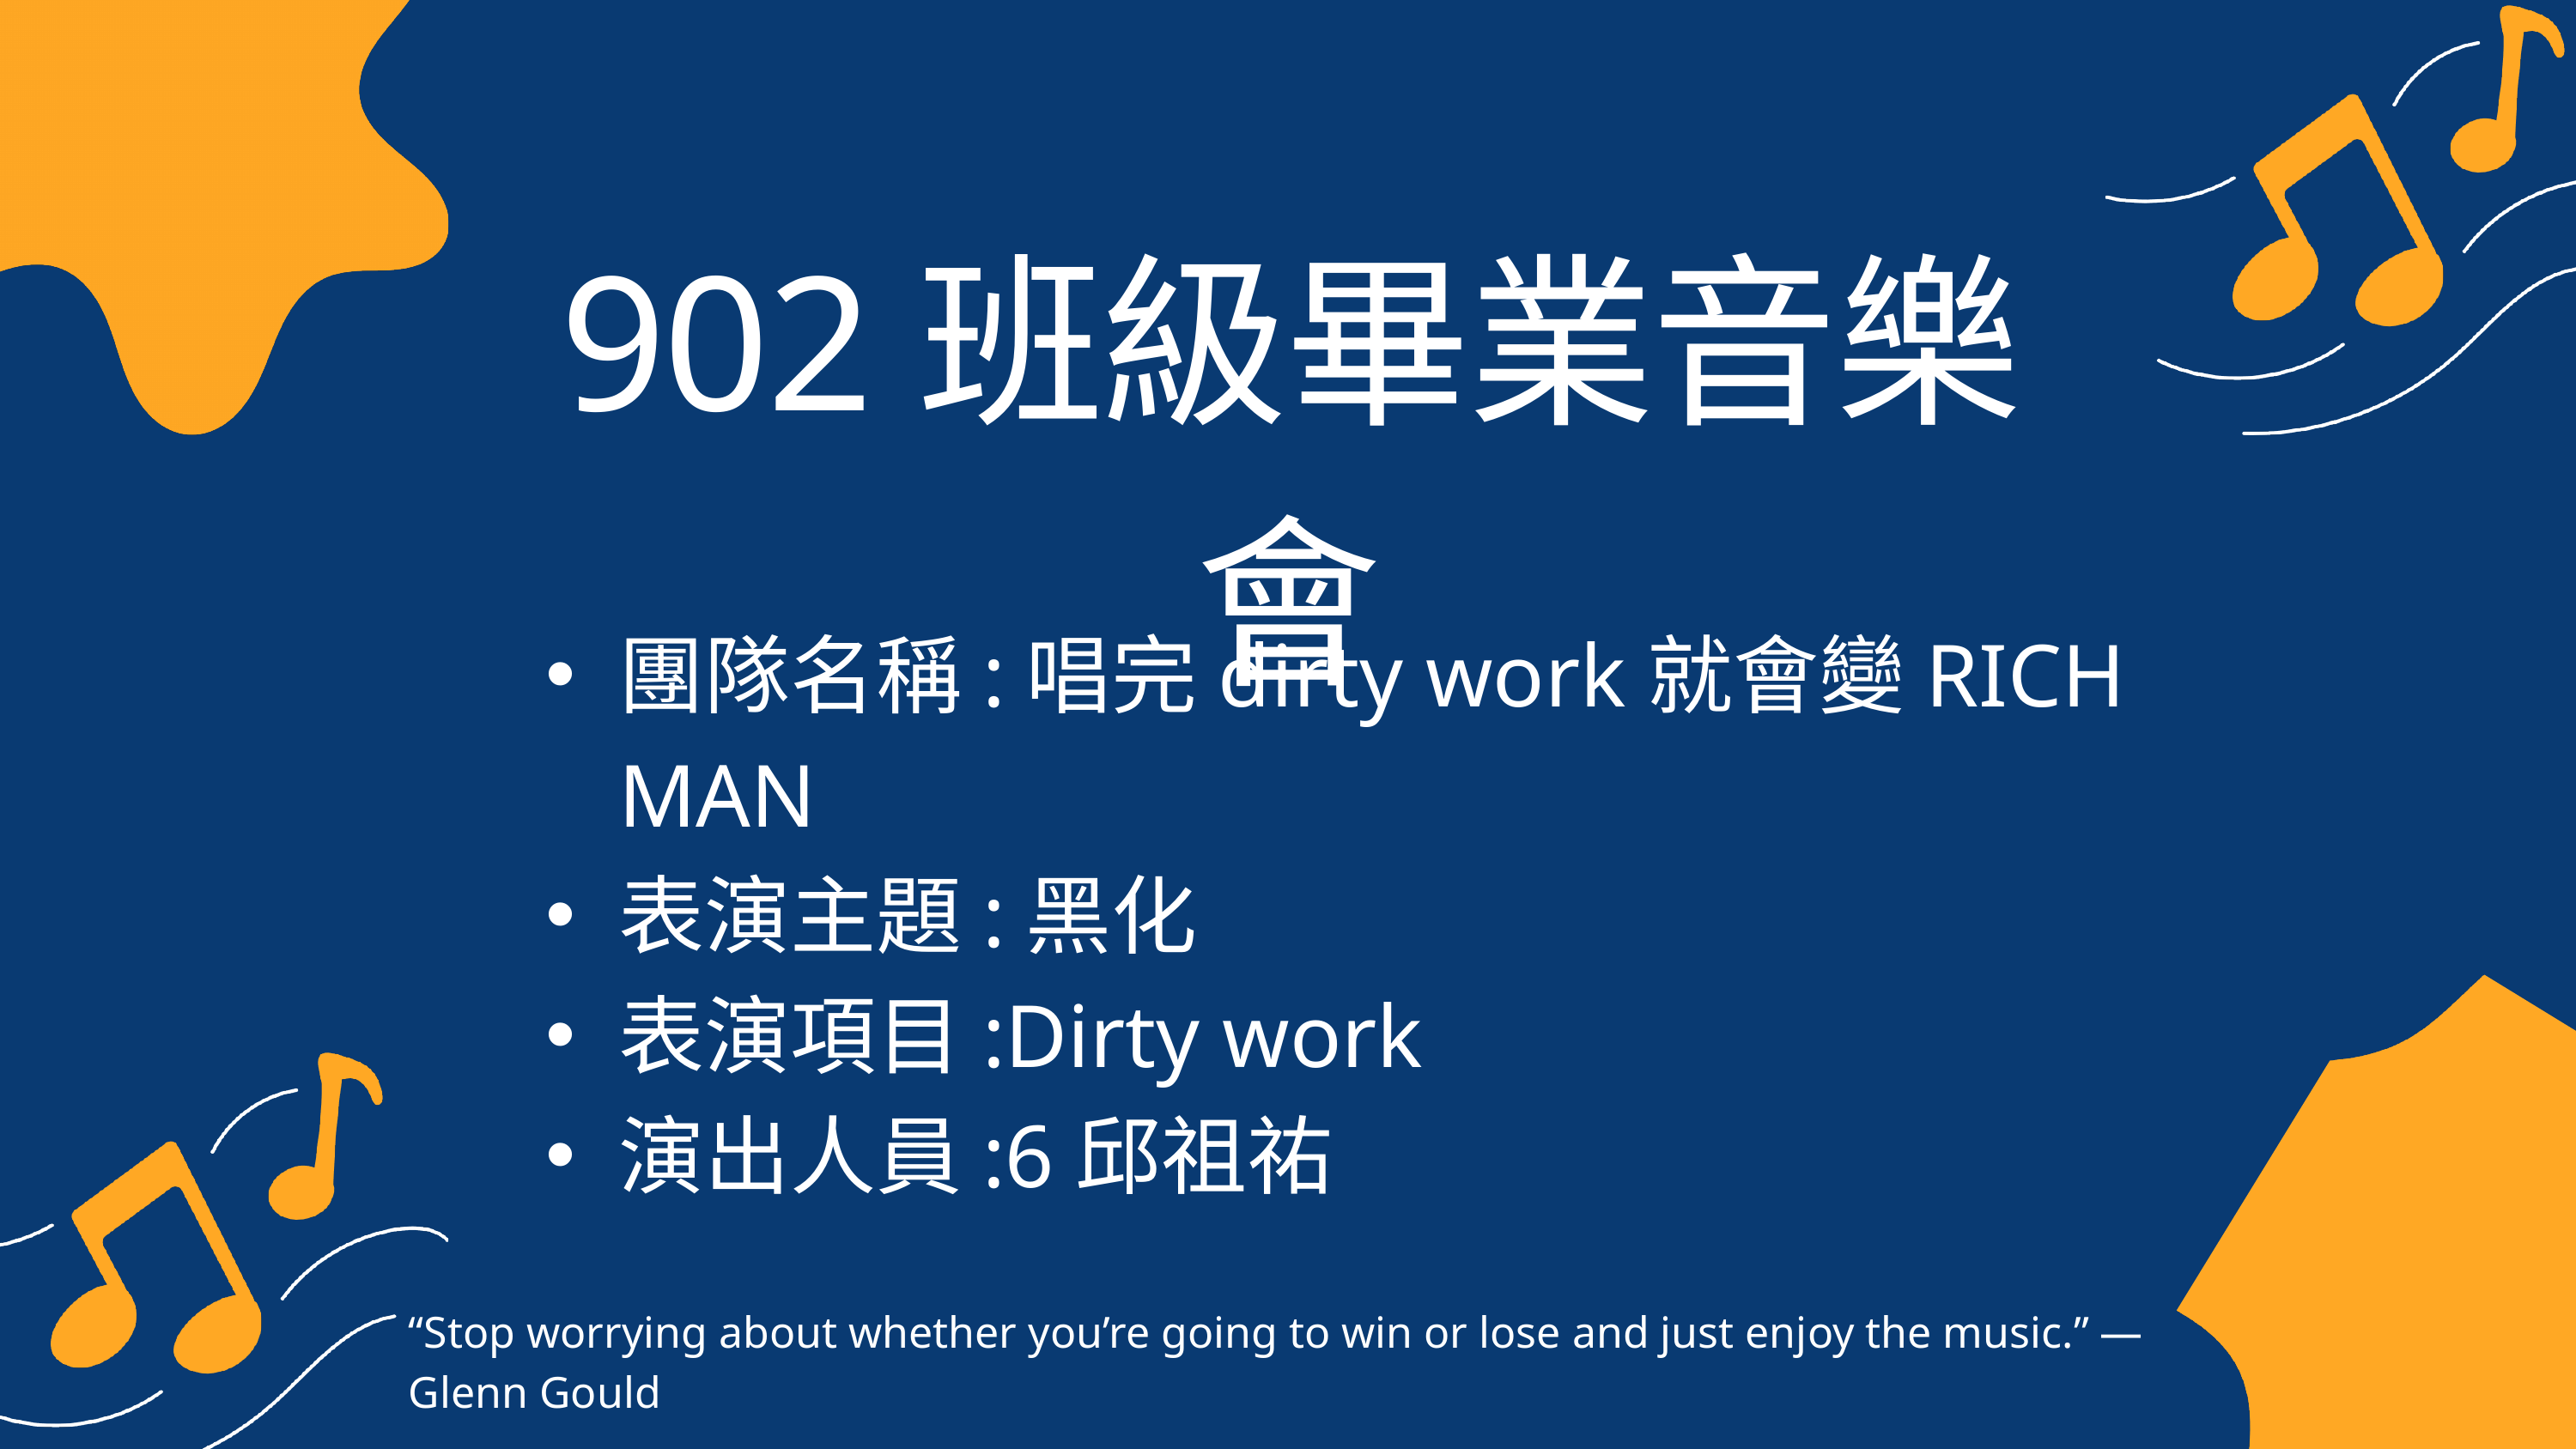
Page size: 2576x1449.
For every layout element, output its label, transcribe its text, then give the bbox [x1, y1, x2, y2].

text_box 團隊名稱:唱完dirty work就會變RICH MAN 表演主題:黑化 表演項目:Dirty work 演出人員:6邱祖祐 [472, 603, 2274, 1205]
text_box [0, 0, 449, 435]
text_box [0, 1046, 449, 1449]
text_box “Stop worrying about whether you’re going to win or lose and just enjoy the music.” — Glenn Gould [408, 1296, 2168, 1417]
text_box [2091, 929, 2576, 1449]
text_box 902班級畢業音樂會 [503, 187, 2075, 603]
text_box [2105, 0, 2576, 435]
